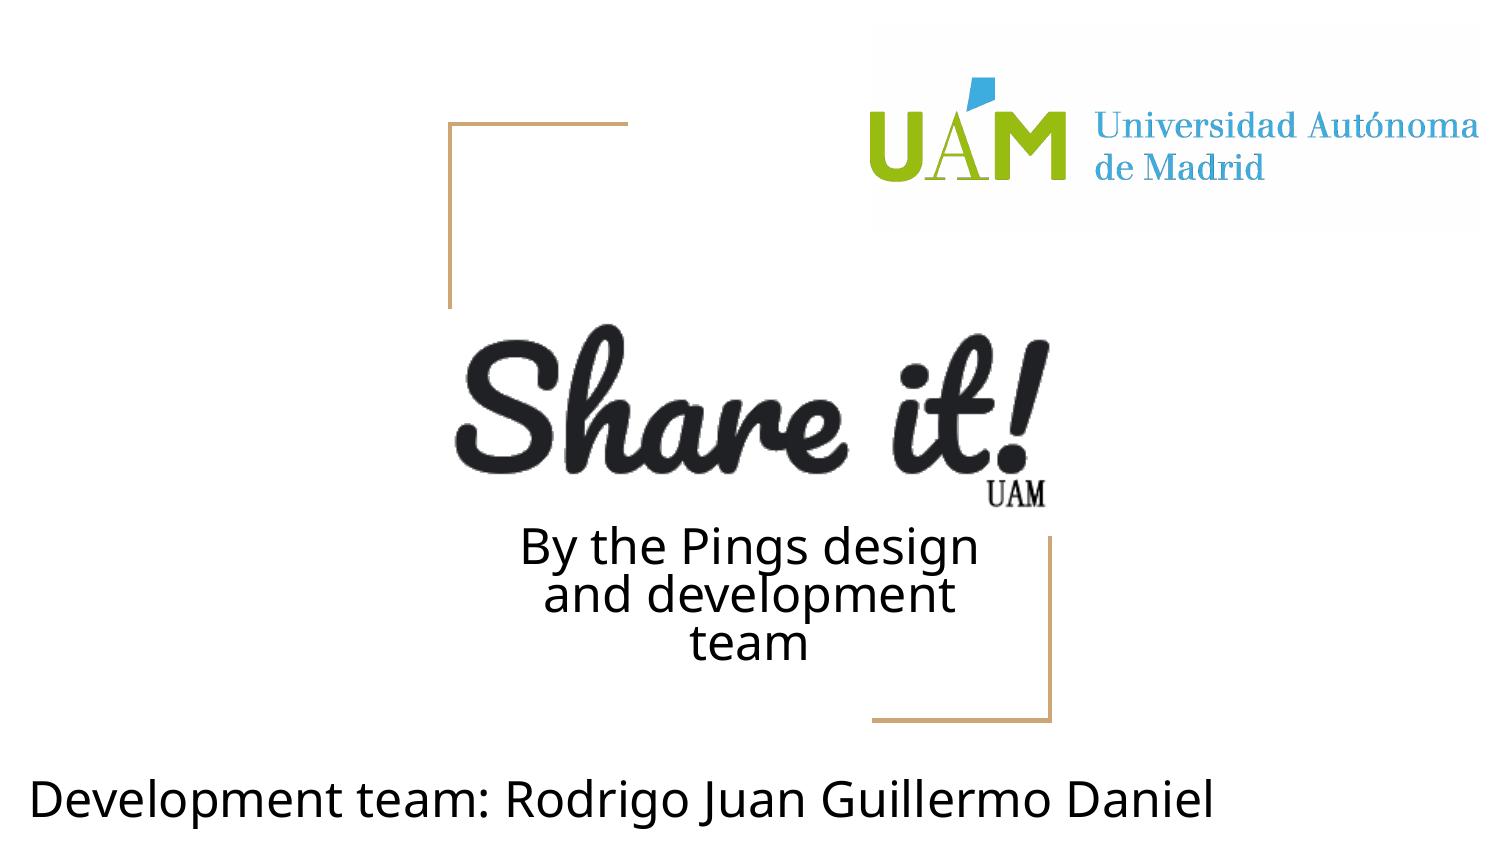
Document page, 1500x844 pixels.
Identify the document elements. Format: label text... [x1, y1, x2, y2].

picture [870, 26, 1479, 233]
picture [423, 315, 1076, 512]
subtitle By the Pings design and development team [499, 520, 1001, 627]
text_box Development team: Rodrigo Juan Guillermo Daniel [13, 752, 1500, 843]
